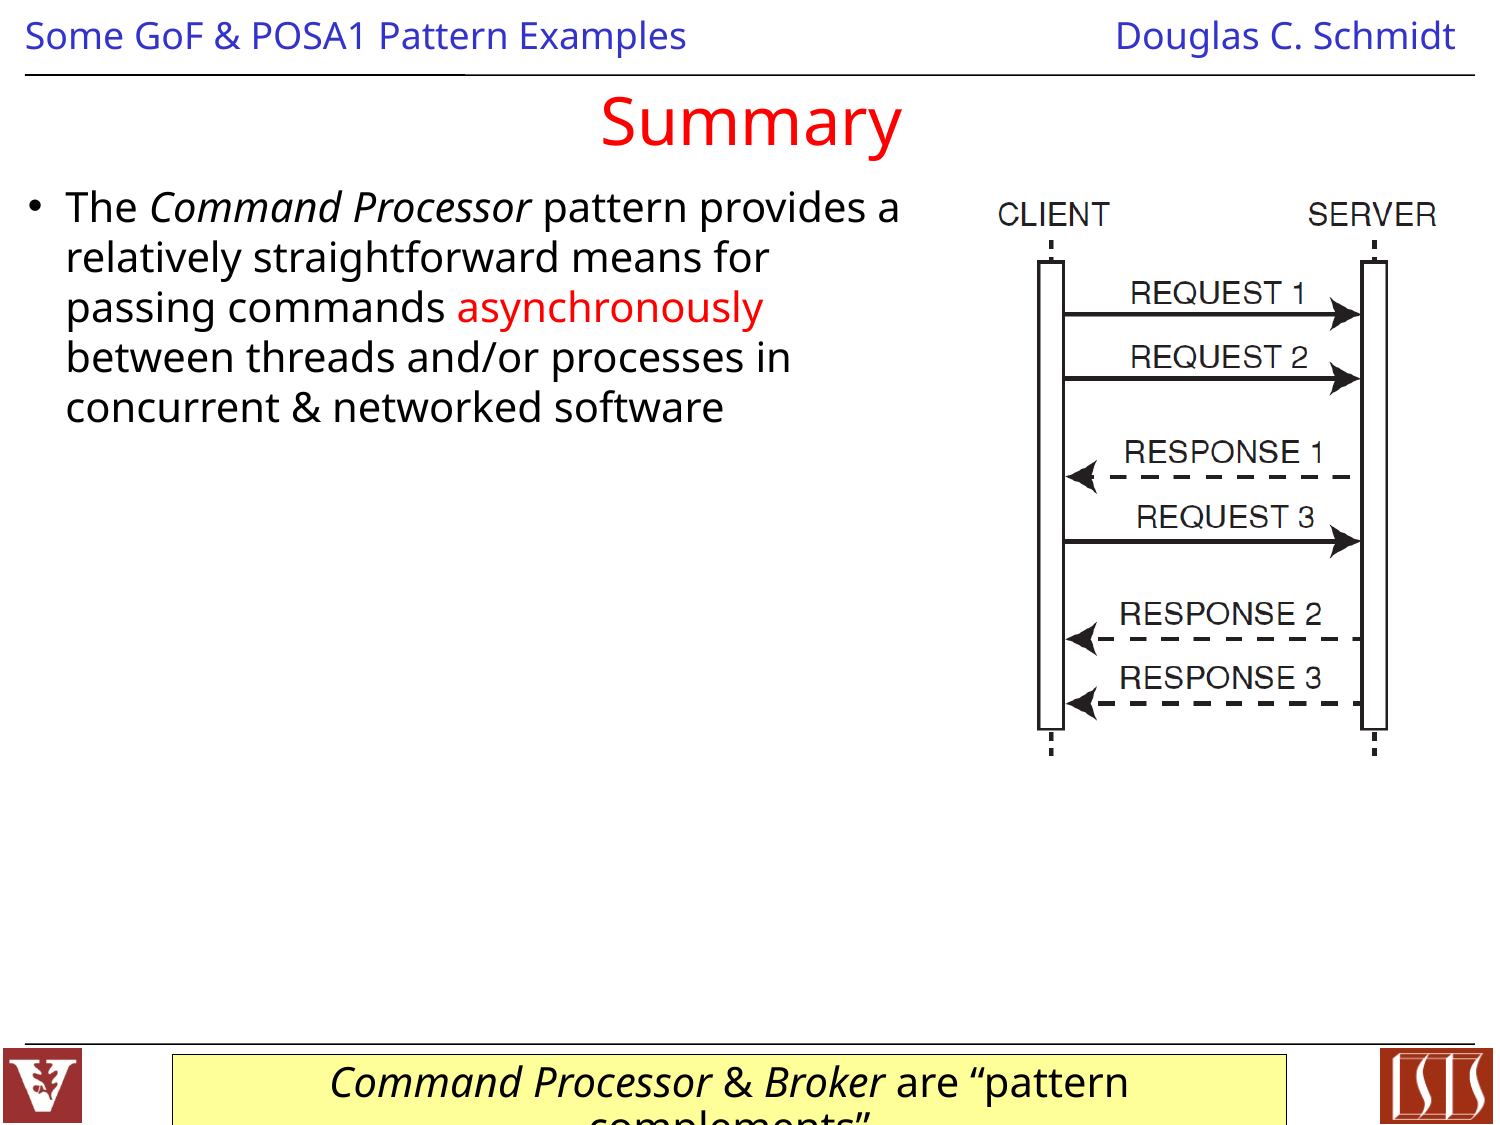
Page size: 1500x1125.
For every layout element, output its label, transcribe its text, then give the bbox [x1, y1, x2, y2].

text_box Command Processor & Broker are “pattern complements” [172, 1054, 1287, 1125]
list The Command Processor pattern provides a relatively straightforward means for passing commands asynchronously between threads and/or processes in concurrent & networked software [12, 172, 934, 1036]
picture [994, 194, 1439, 763]
title Summary [13, 87, 1490, 151]
picture [3, 1048, 82, 1123]
picture [1380, 1048, 1493, 1124]
